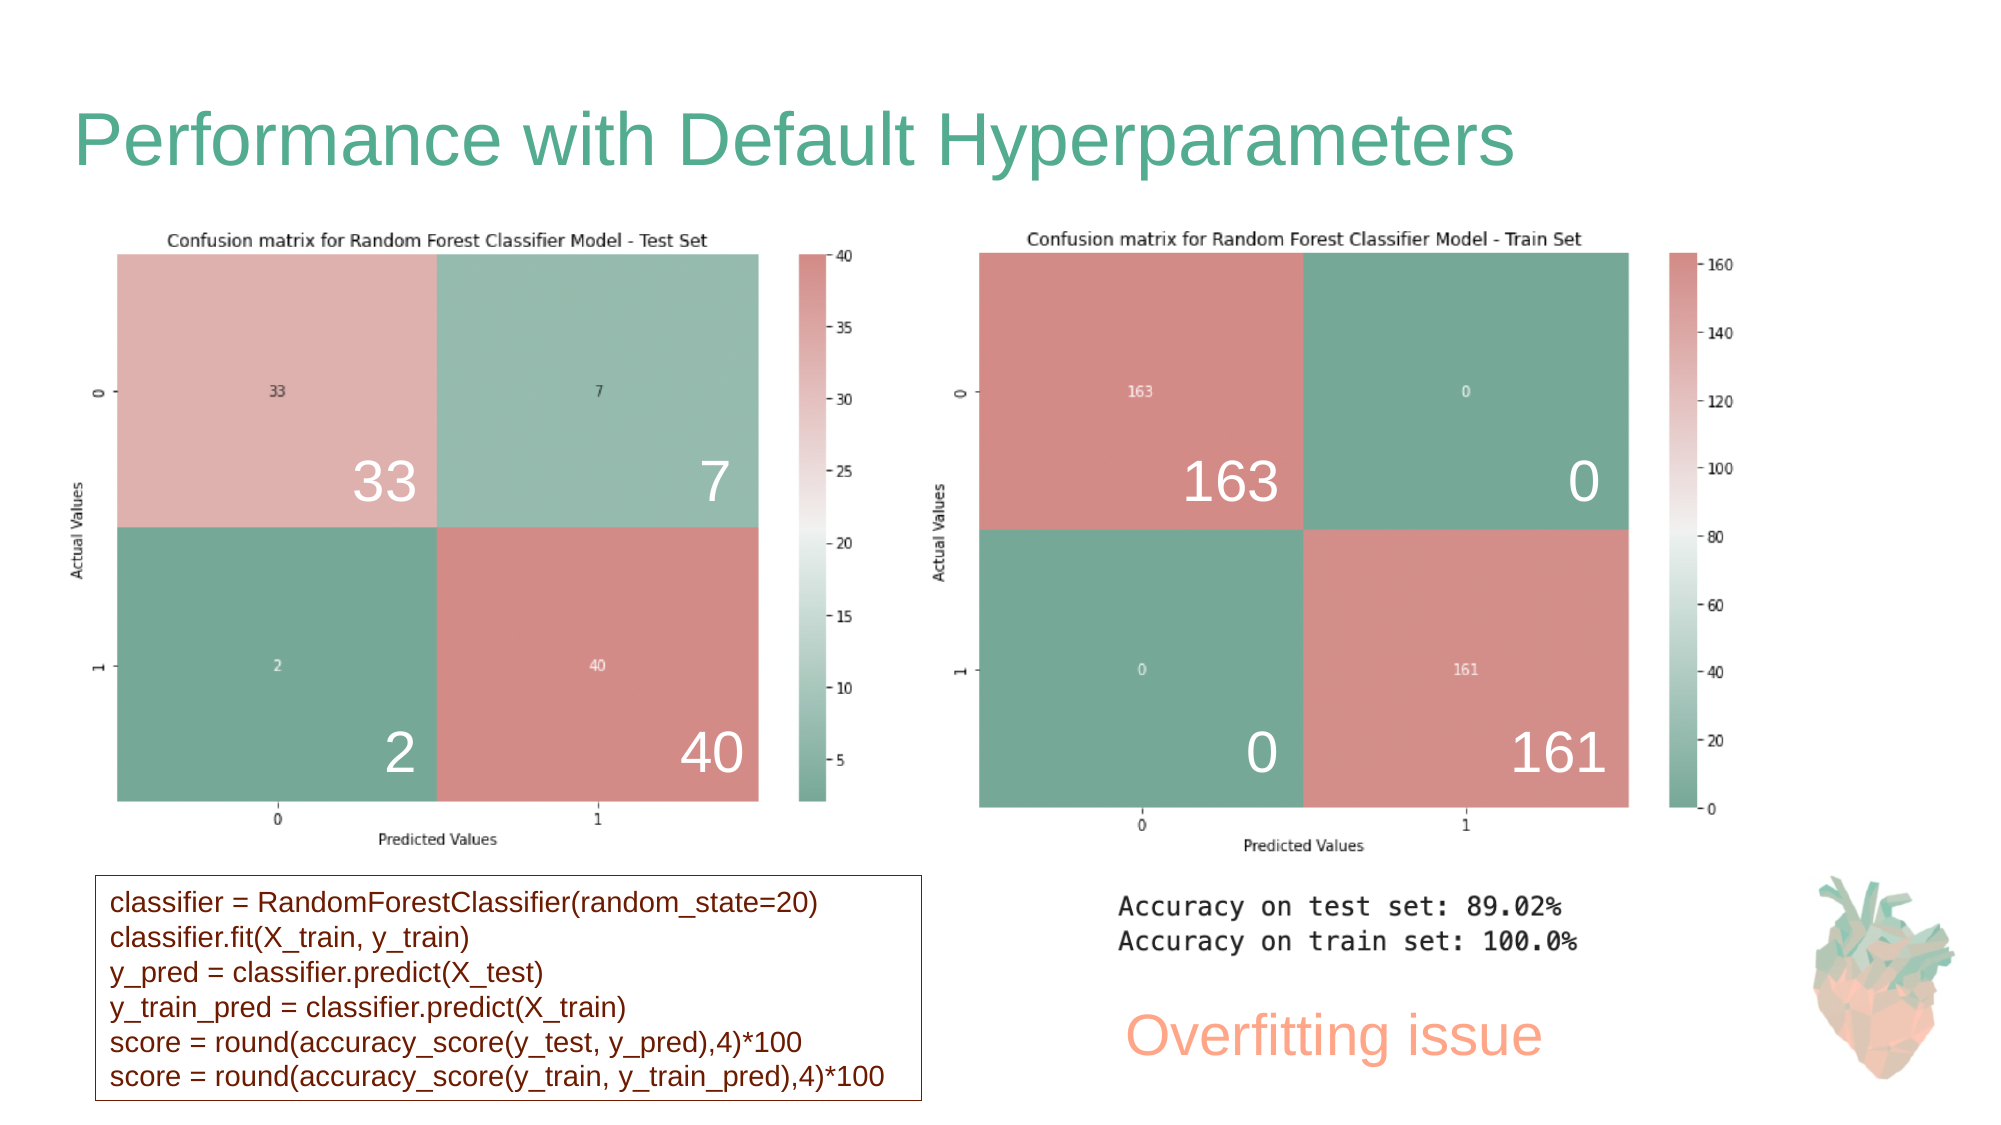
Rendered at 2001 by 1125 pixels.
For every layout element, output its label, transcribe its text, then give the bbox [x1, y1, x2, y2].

title Performance with Default Hyperparameters [58, 59, 1575, 224]
picture [0, 0, 2001, 1125]
text_box Overfitting issue [1110, 989, 1560, 1075]
text_box classifier = RandomForestClassifier(random_state=20) classifier.fit(X_train, y_train) y_pred = classifier.predict(X_test) y_train_pred = classifier.predict(X_train) score = round(accuracy_score(y_test, y_pred),4)*100 score = round(accuracy_score(y_train, y_train_pred),4)*100 [95, 875, 922, 1101]
